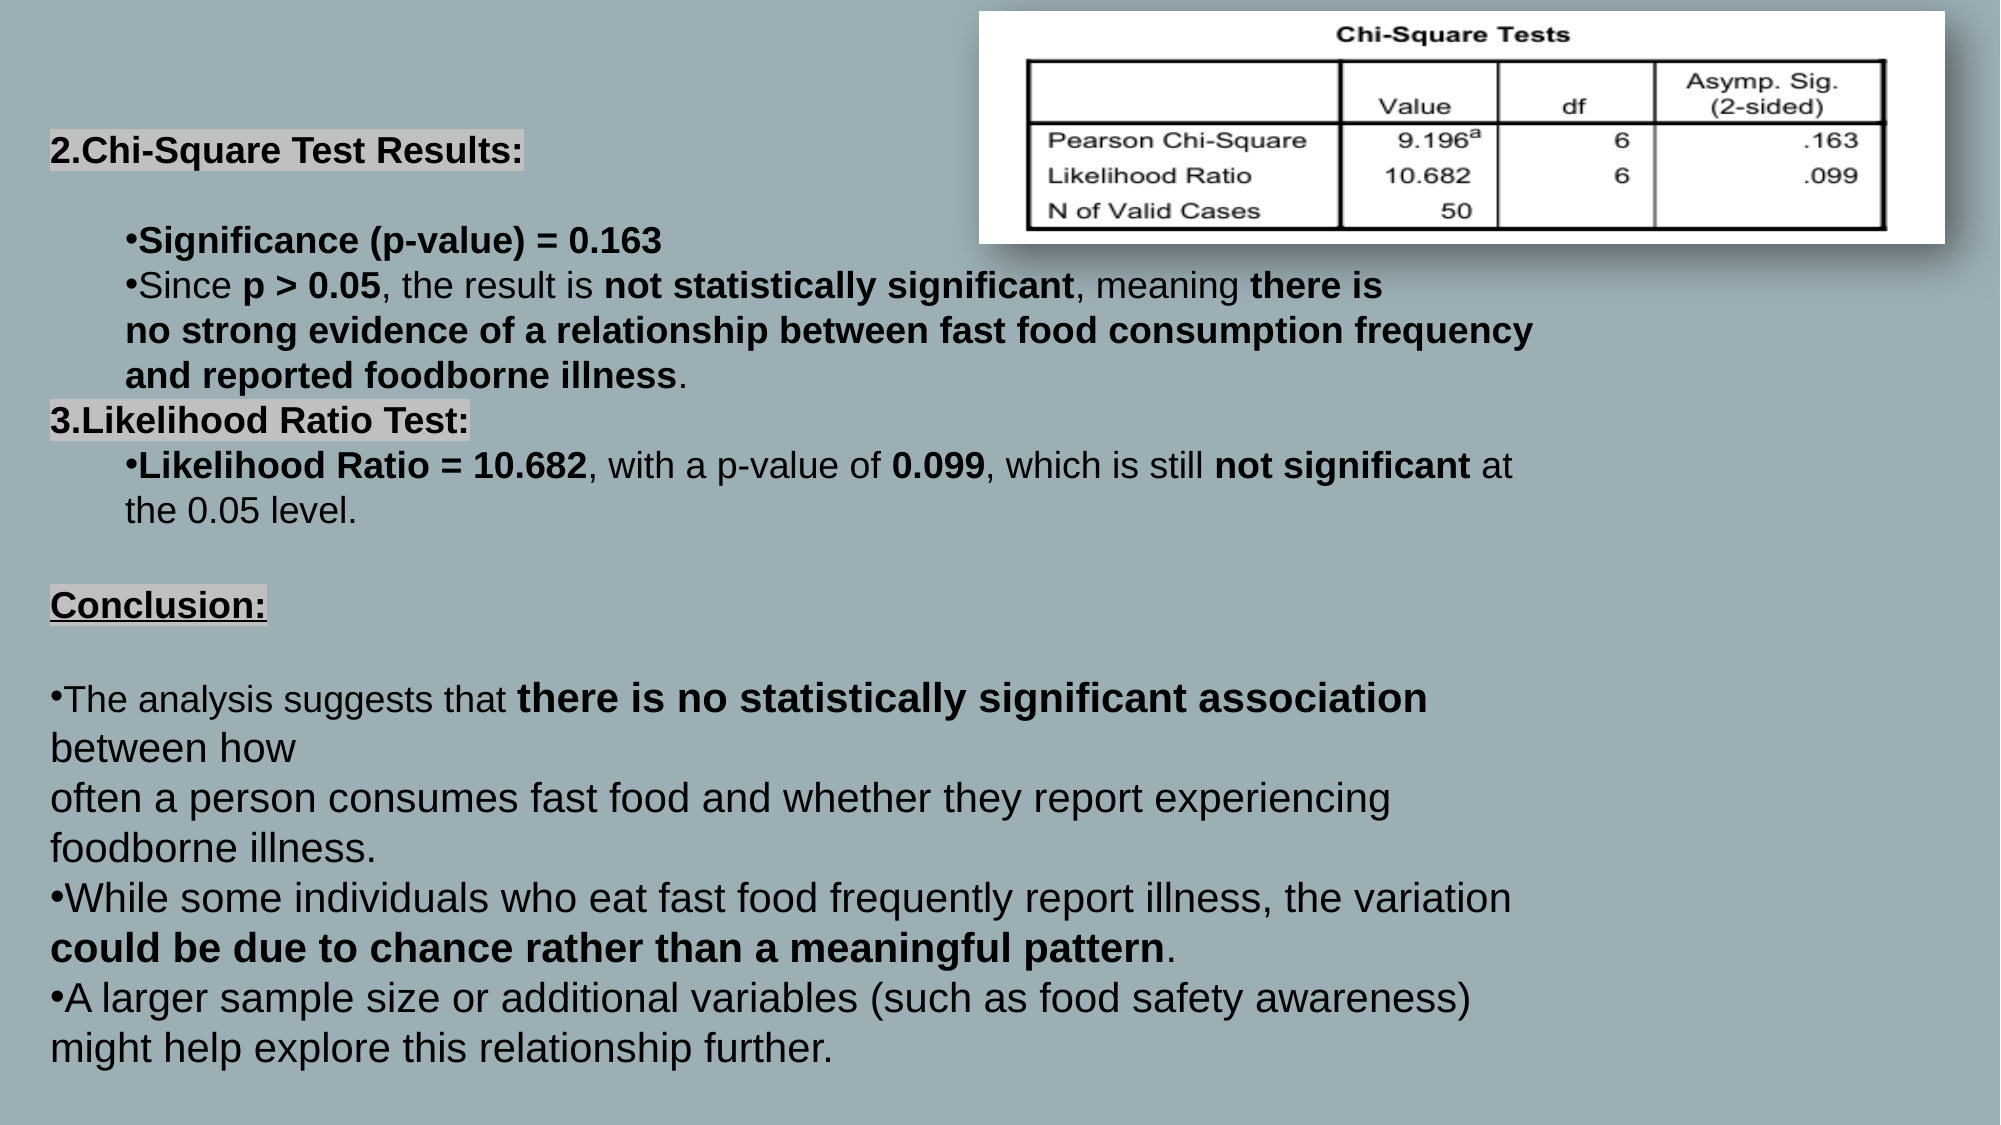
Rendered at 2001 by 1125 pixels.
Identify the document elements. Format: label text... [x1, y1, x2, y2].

subtitle Chi-Square Test Results: Significance (p-value) = 0.163 Since p > 0.05, the result is not statistically significant, meaning there is no strong evidence of a relationship between fast food consumption frequency and reported foodborne illness. Likelihood Ratio Test: Likelihood Ratio = 10.682, with a p-value of 0.099, which is still not significant at the 0.05 level. Conclusion: The analysis suggests that there is no statistically significant association between how often a person consumes fast food and whether they report experiencing foodborne illness. While some individuals who eat fast food frequently report illness, the variation could be due to chance rather than a meaningful pattern. A larger sample size or additional variables (such as food safety awareness) might help explore this relationship further. [35, 73, 1557, 1125]
picture [979, 11, 1945, 244]
